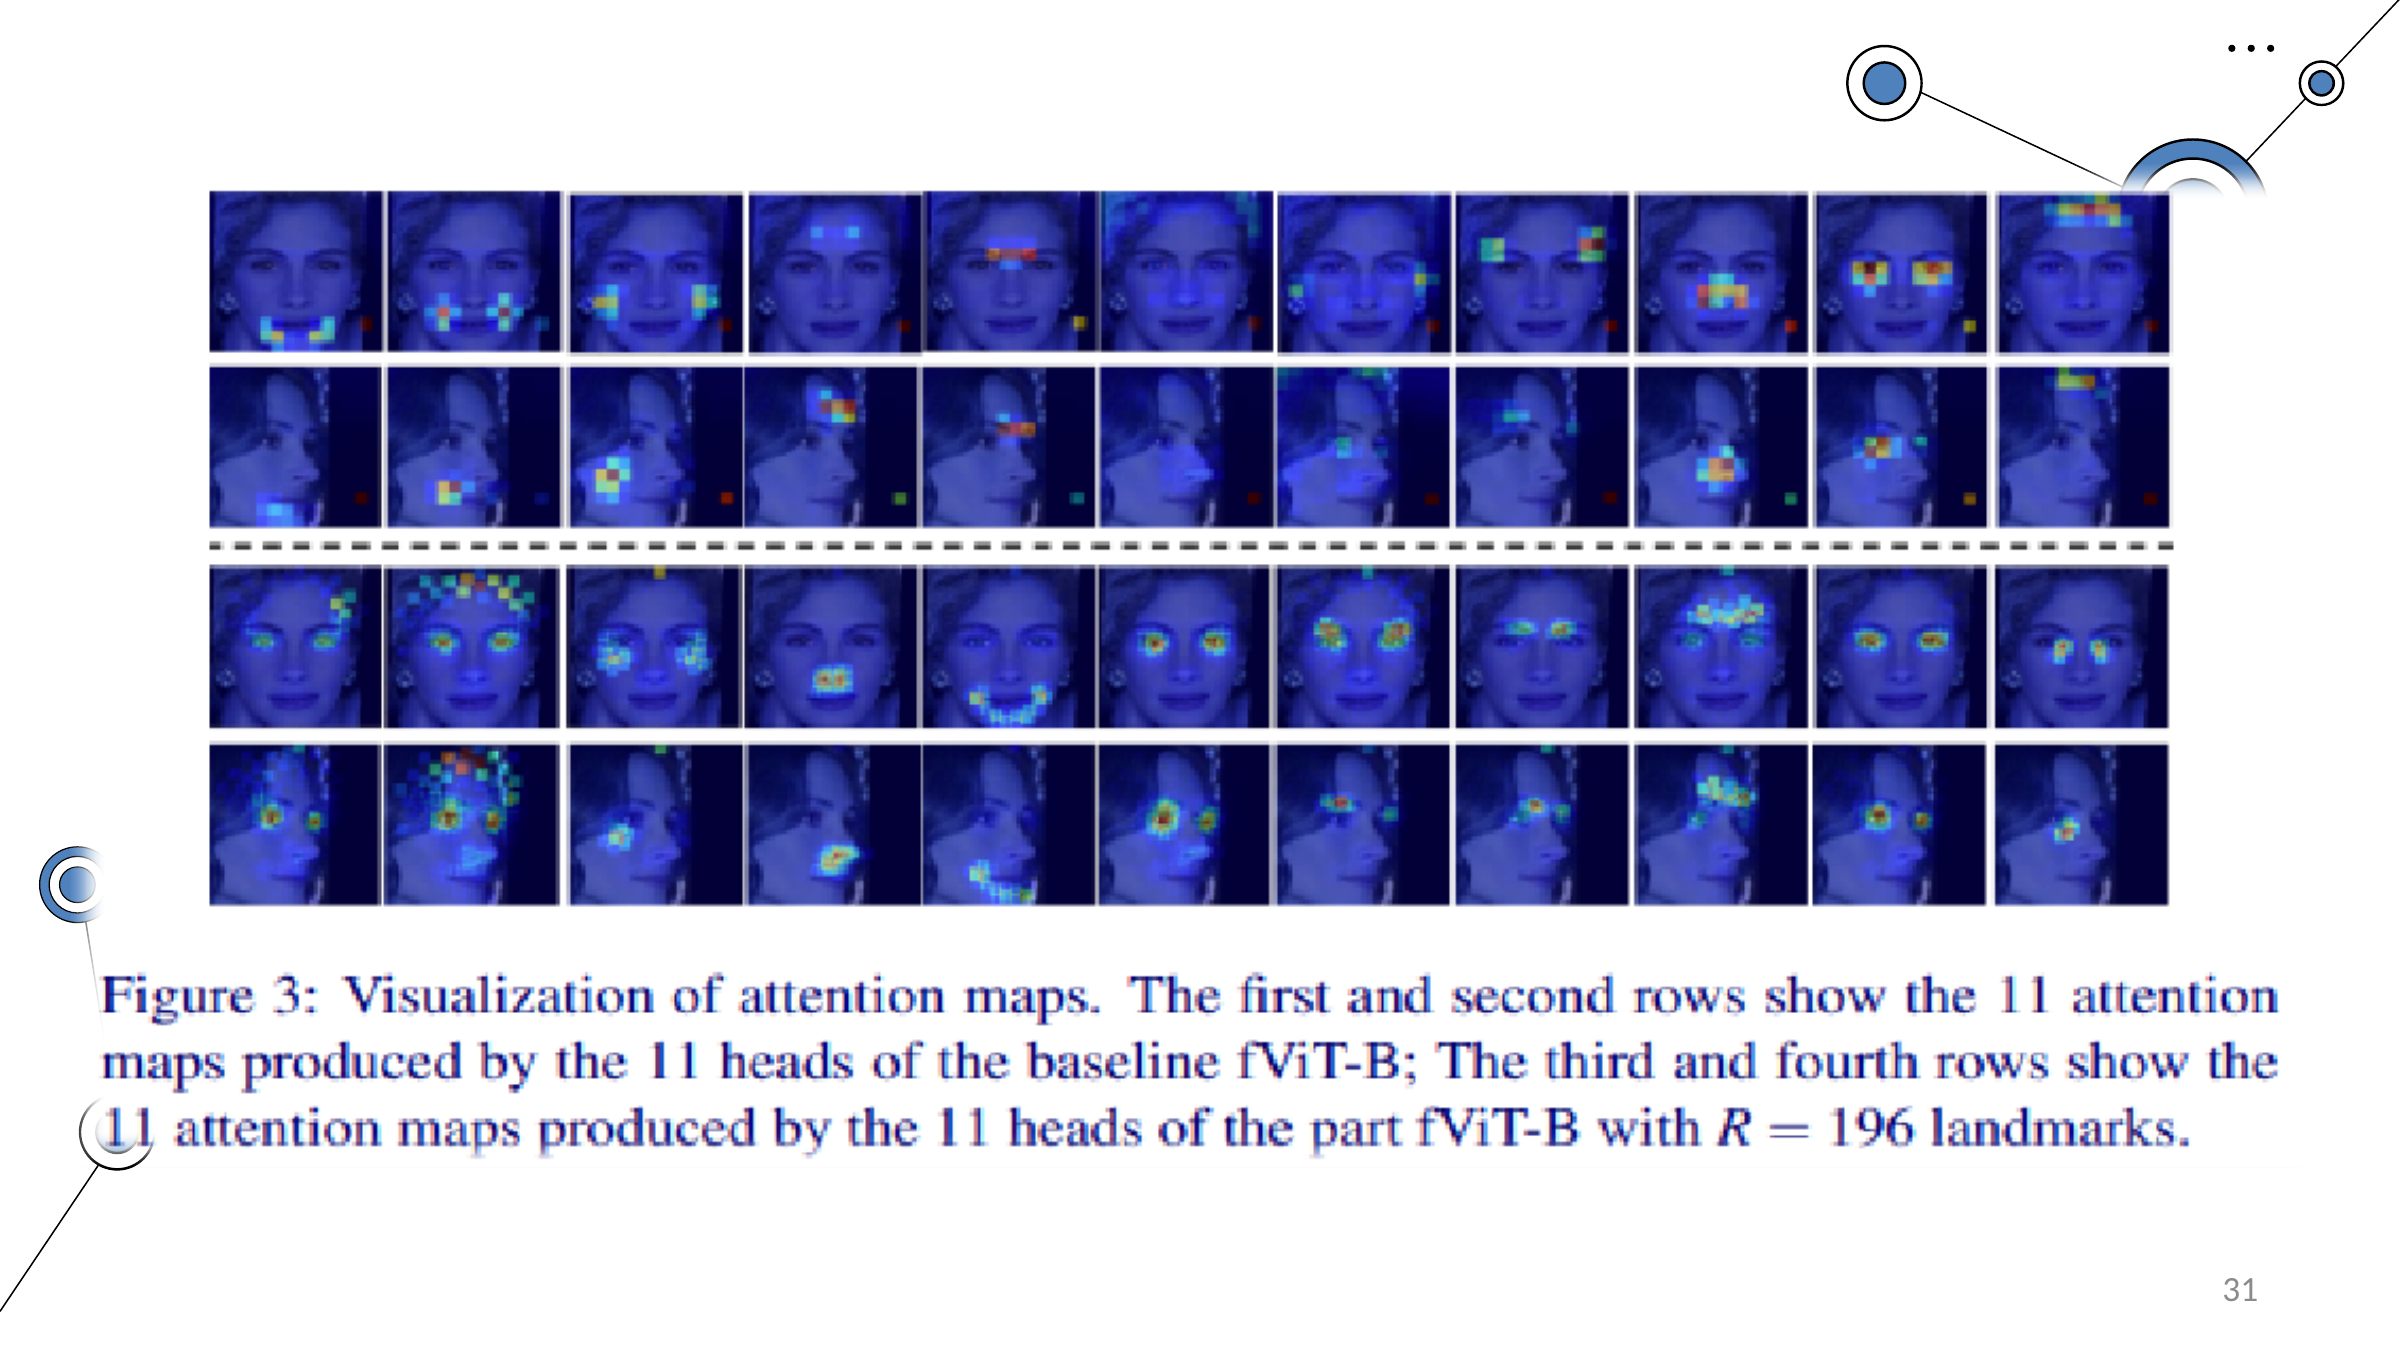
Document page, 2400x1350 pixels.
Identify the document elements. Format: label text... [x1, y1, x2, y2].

slide_number 31 [1719, 1251, 2280, 1324]
picture [70, 164, 2312, 1171]
